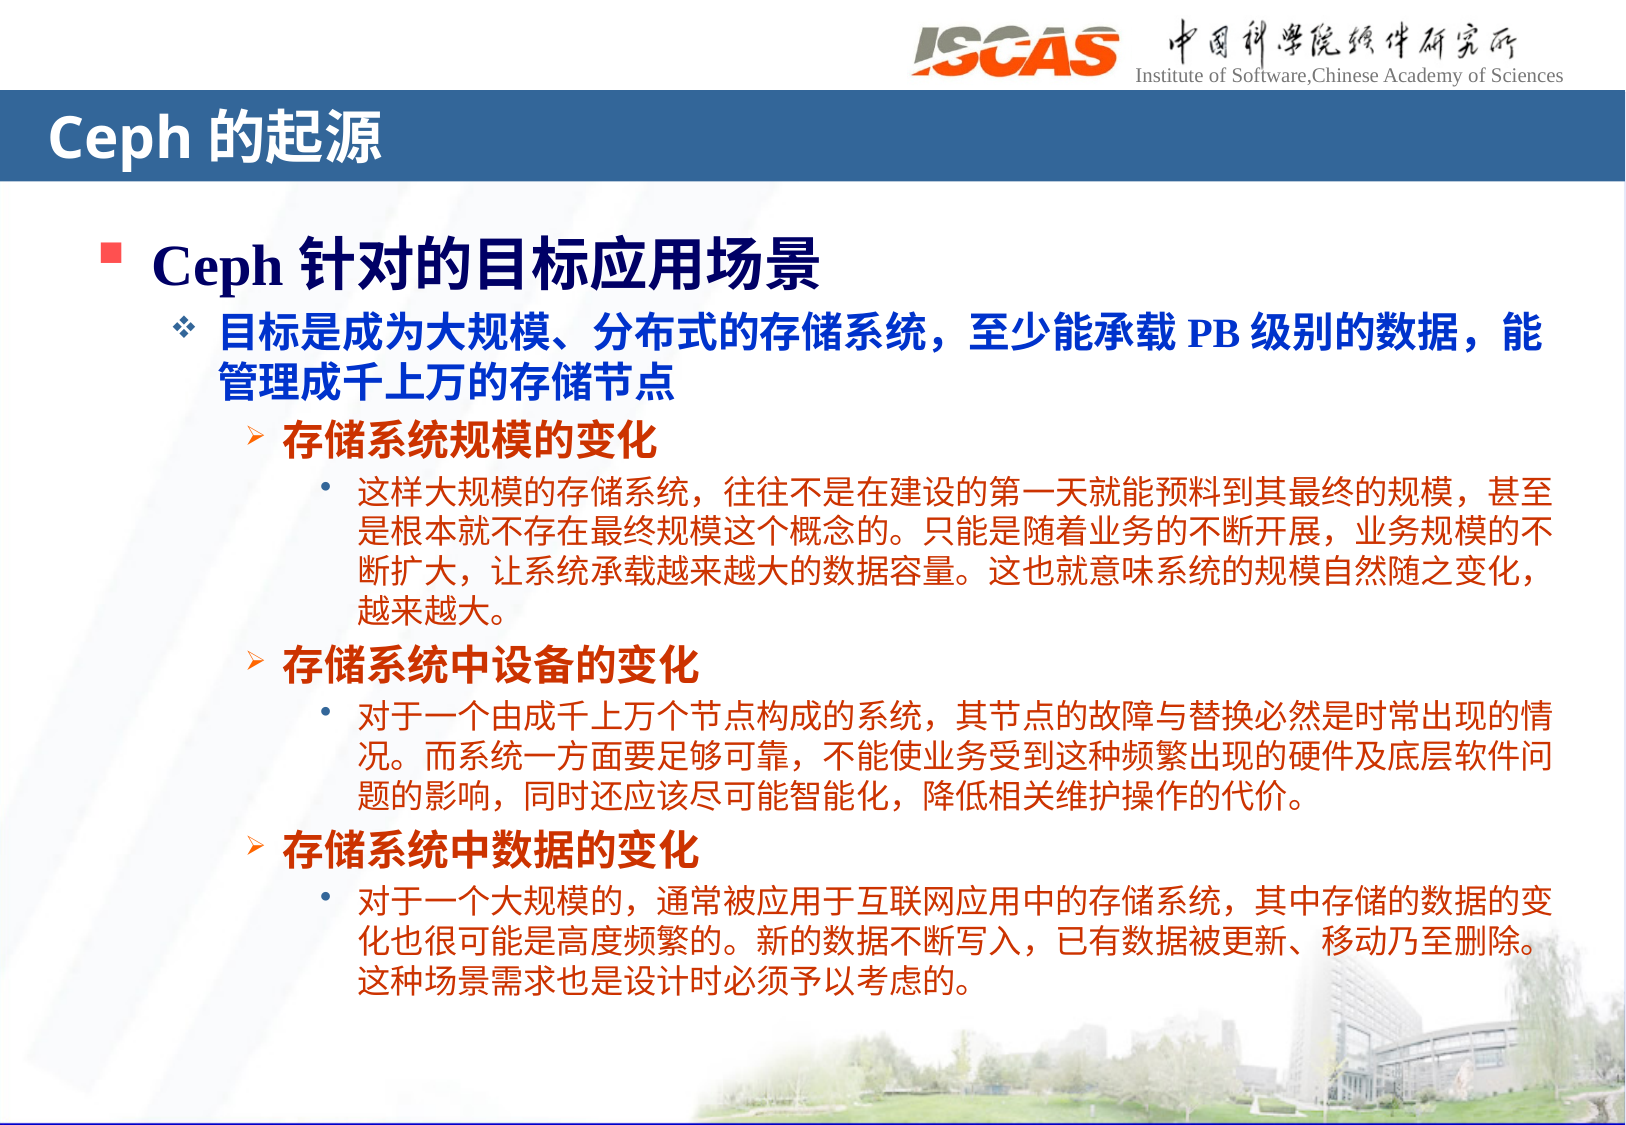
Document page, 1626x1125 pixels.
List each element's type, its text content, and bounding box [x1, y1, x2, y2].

picture [0, 92, 1626, 1125]
picture [907, 18, 1132, 87]
title Ceph的起源 [0, 89, 1625, 182]
picture [1166, 15, 1519, 71]
list Ceph针对的目标应用场景 目标是成为大规模、分布式的存储系统，至少能承载PB级别的数据，能管理成千上万的存储节点 存储系统规模的变化 这样大规模的存储系统，往往不是在建设的第一天就能预料到其最终的规模，甚至是根本就不存在最终规模这个概念的。只能是随着业务的不断开展，业务规模的不断扩大，让系统承载越来越大的数据容量。这也就意味系统的规模自然随之变化，越来越大。 存储系统中设备的变化 对于一个由成千上万个节点构成的系统，其节点的故障与替换必然是时常出现的情况。而系统一方面要足够可靠，不能使业务受到这种频繁出现的硬件及底层软件问题的影响，同时还应该尽可能智能化，降低相关维护操作的代价。 存储系统中数据的变化 对于一个大规模的，通常被应用于互联网应用中的存储系统，其中存储的数据的变化也很可能是高度频繁的。新的数据不断写入，已有数据被更新、移动乃至删除。这种场景需求也是设计时必须予以考虑的。 [79, 219, 1593, 1024]
